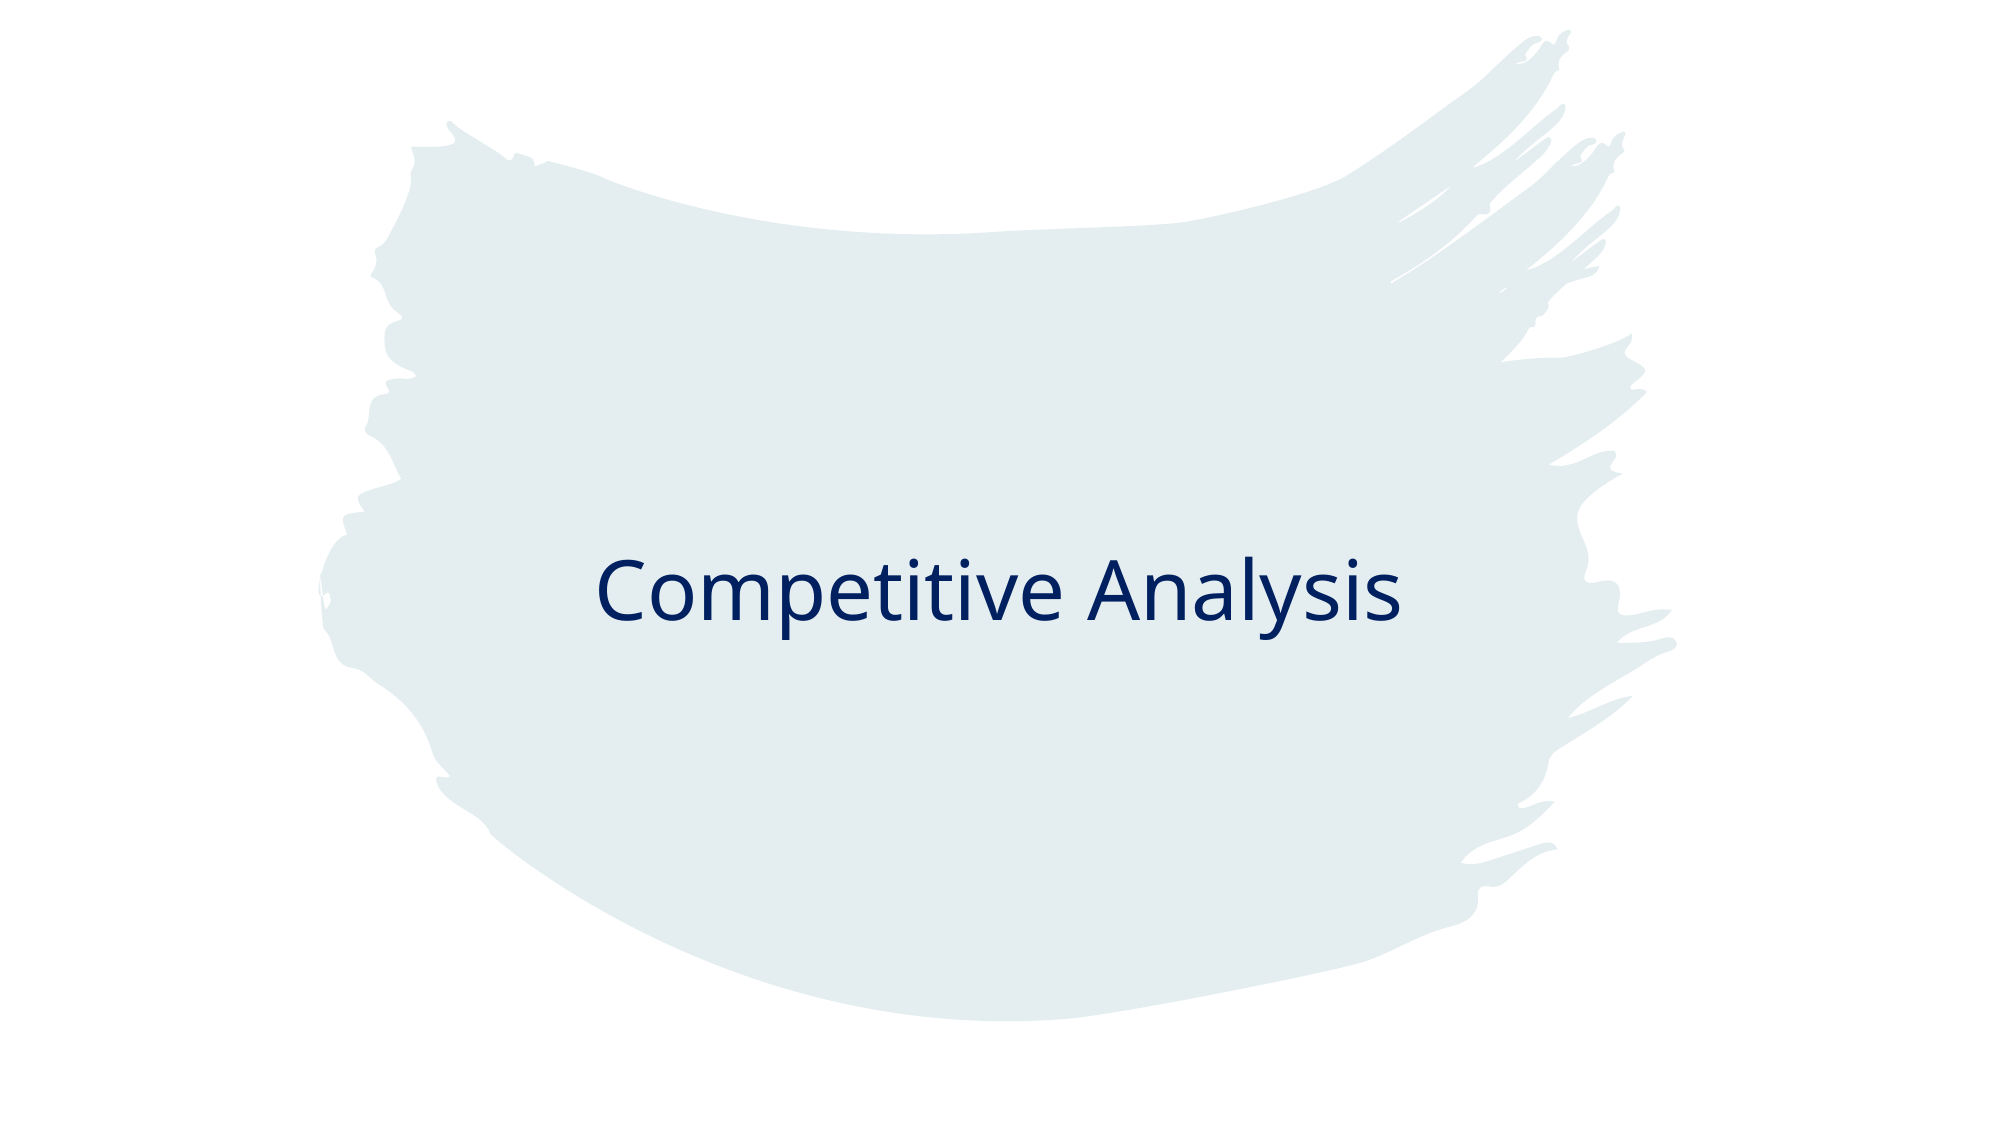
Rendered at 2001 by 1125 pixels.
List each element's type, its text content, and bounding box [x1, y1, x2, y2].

title Competitive Analysis [466, 258, 1533, 930]
